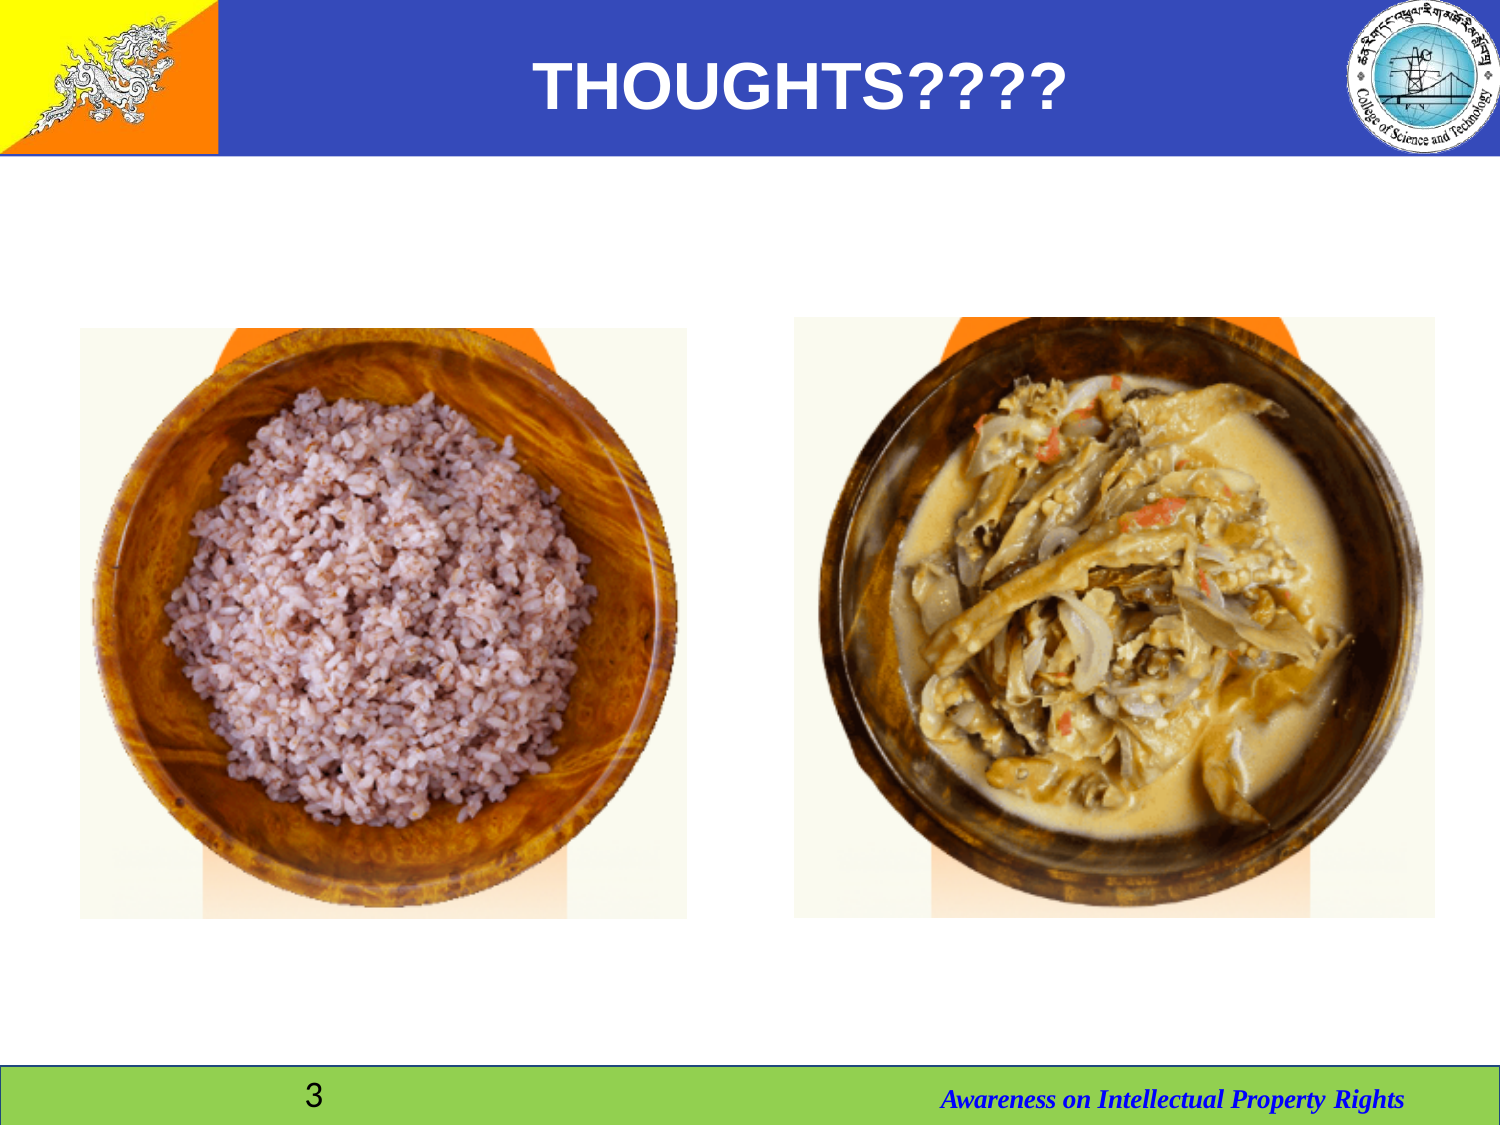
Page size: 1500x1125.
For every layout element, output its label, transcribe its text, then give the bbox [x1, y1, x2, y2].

text_box 3 [289, 1062, 478, 1123]
picture [80, 327, 688, 919]
text_box [1346, 0, 1500, 155]
picture [793, 316, 1435, 918]
footer Awareness on Intellectual Property Rights [938, 1082, 1420, 1125]
text_box [0, 0, 219, 154]
title THOUGHTS???? [300, 40, 1300, 231]
